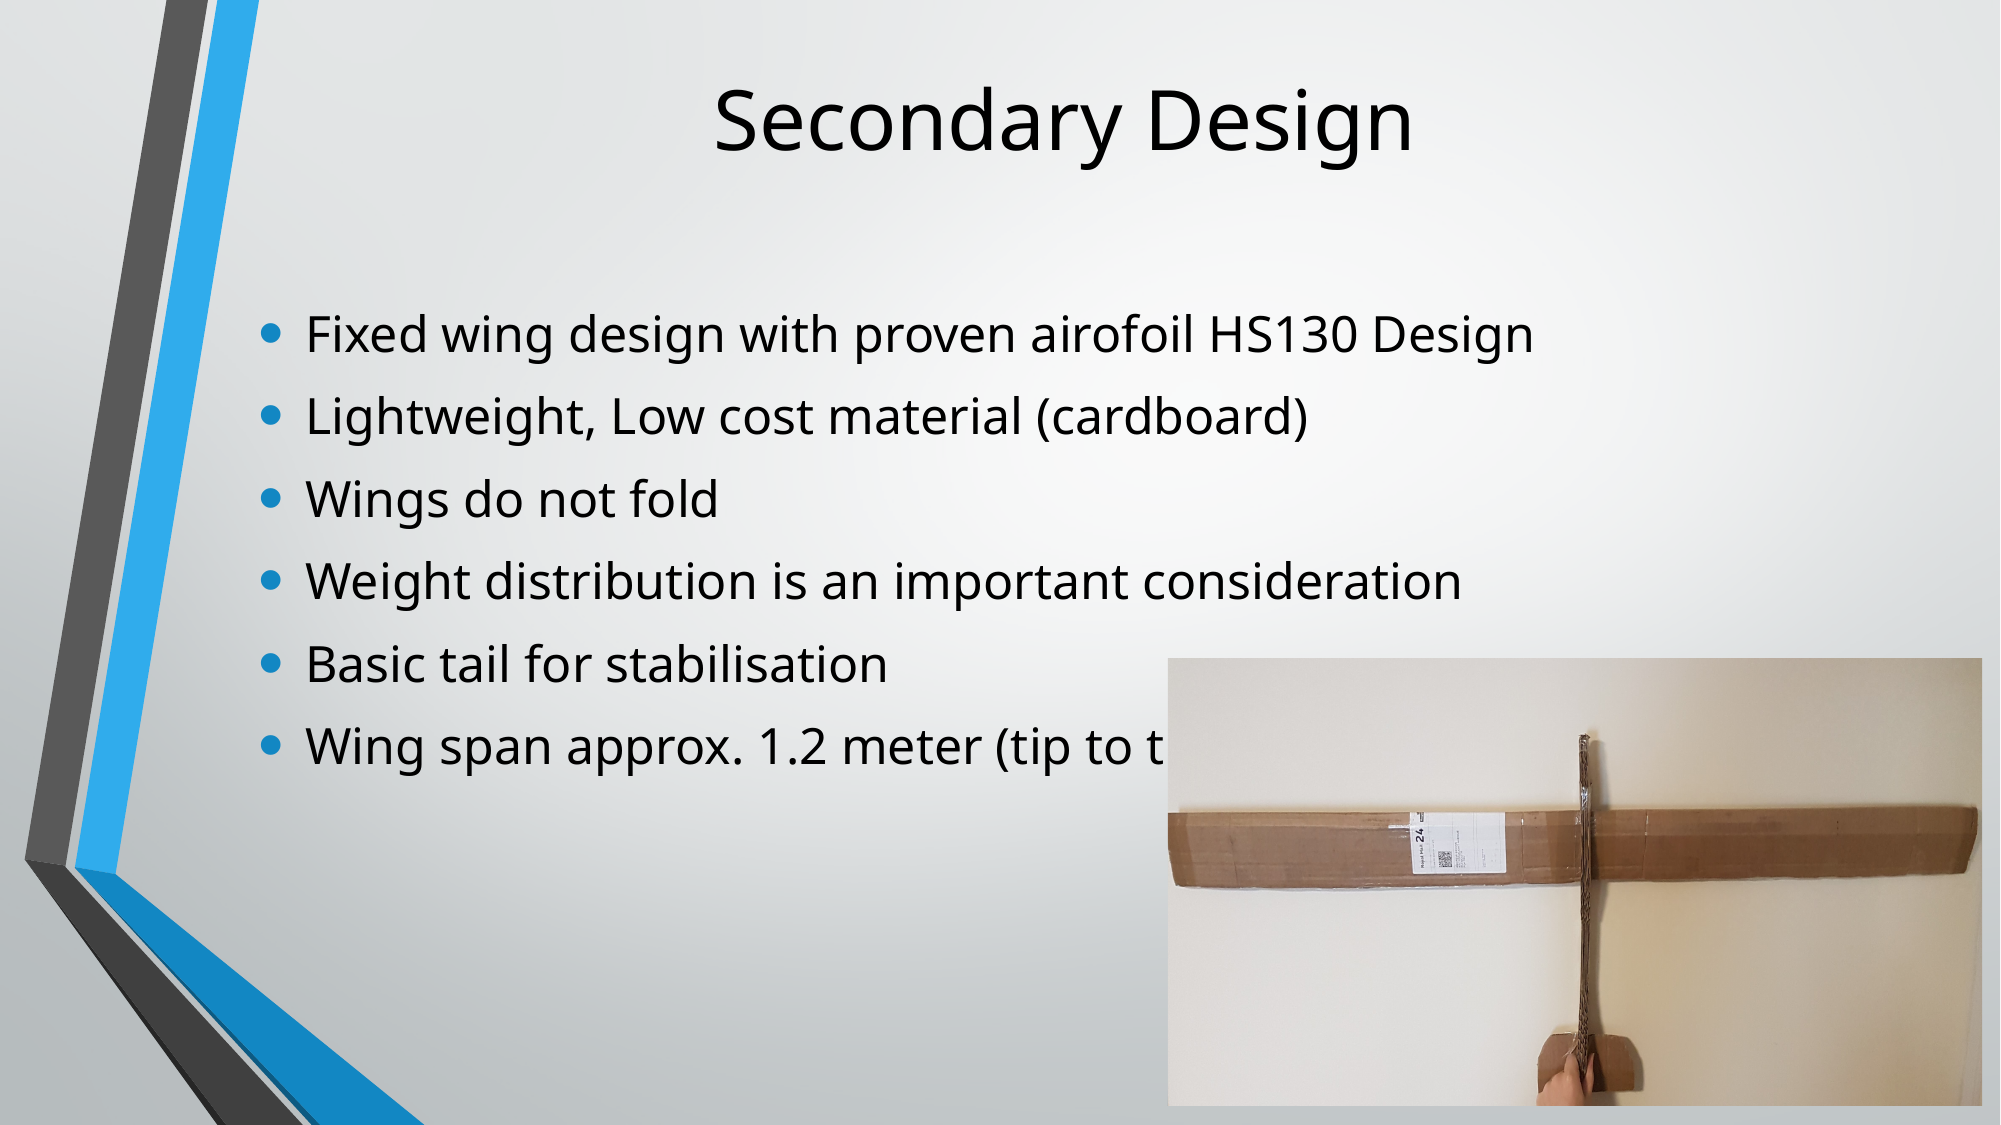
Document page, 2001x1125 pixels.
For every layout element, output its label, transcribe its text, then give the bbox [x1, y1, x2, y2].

list Fixed wing design with proven airofoil HS130 Design Lightweight, Low cost material (cardboard) Wings do not fold Weight distribution is an important consideration Basic tail for stabilisation Wing span approx. 1.2 meter (tip to tip) [243, 188, 1887, 889]
picture [1167, 657, 1983, 1106]
title Secondary Design [243, 19, 1887, 188]
